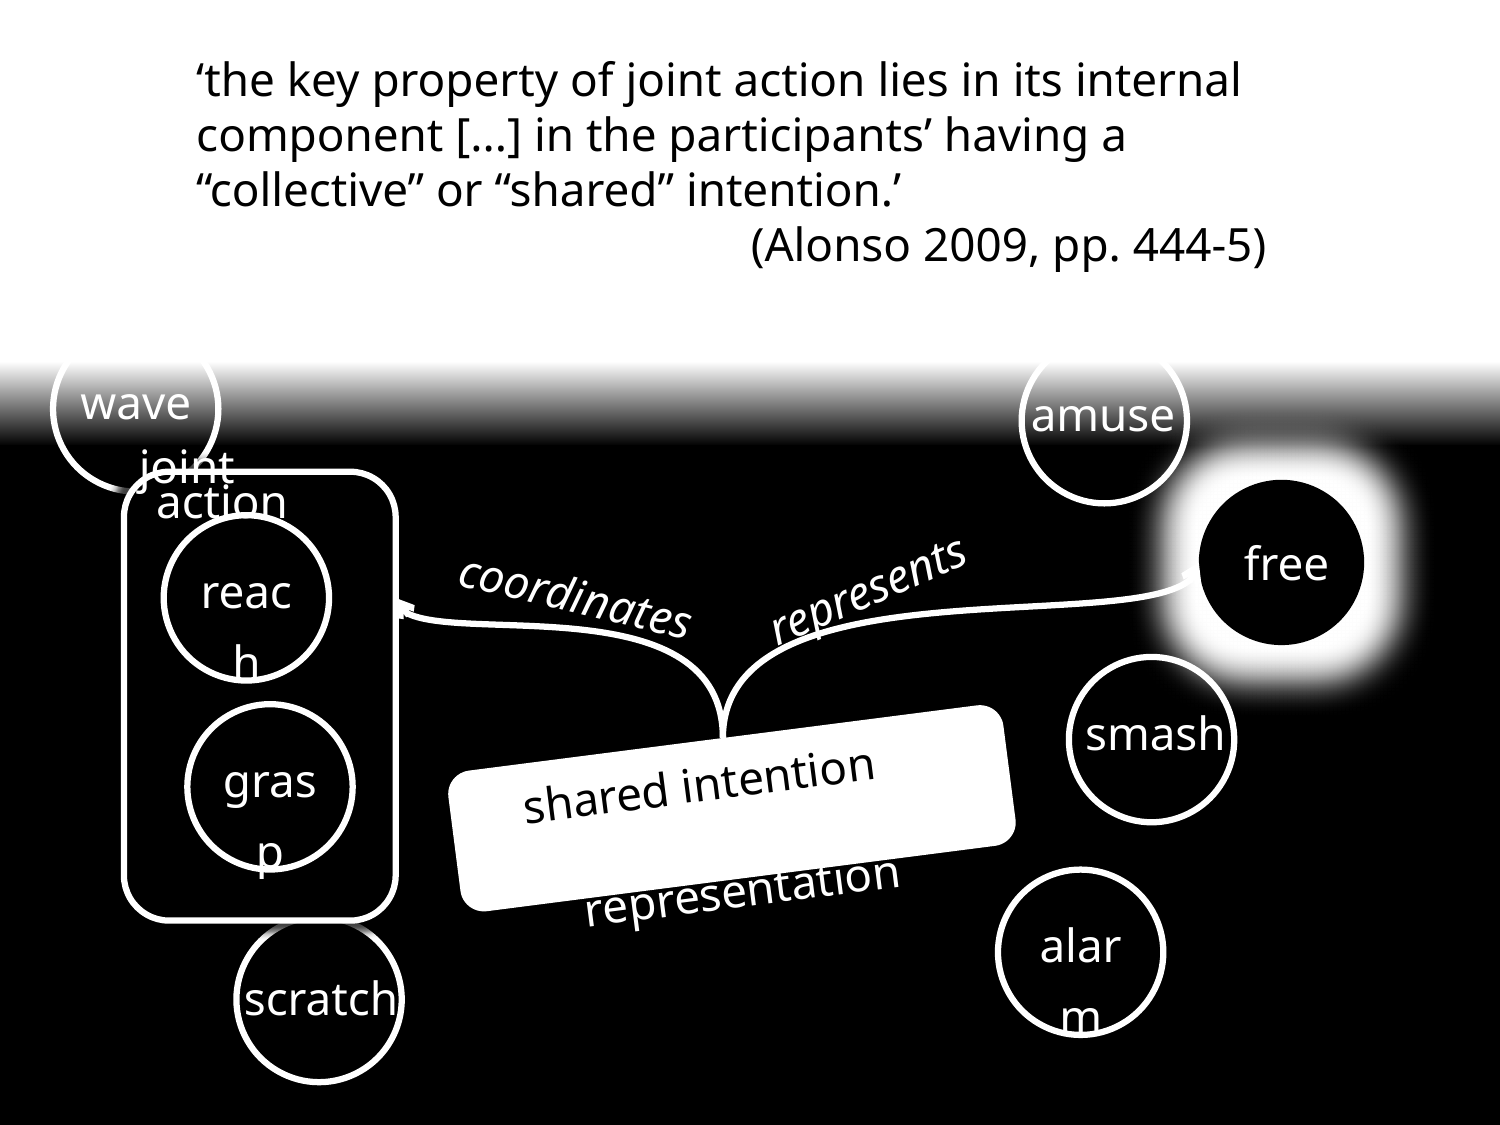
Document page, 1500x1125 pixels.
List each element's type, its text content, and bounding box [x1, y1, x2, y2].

text_box [0, 0, 1500, 445]
text_box grasp [187, 704, 353, 870]
text_box [1053, 448, 1183, 504]
text_box coordinates [634, 572, 717, 661]
text_box reach [163, 531, 330, 681]
text_box [1080, 656, 1223, 697]
text_box ‘the key property of joint action lies in its internal component [...] in the participants’ having a “collective” or “shared” intention.’ (Alonso 2009, pp. 444-5) [181, 42, 1282, 278]
text_box shared intention or social motor representation [448, 719, 867, 912]
text_box smash [1070, 697, 1241, 768]
text_box action [125, 445, 321, 551]
text_box alarm [997, 869, 1164, 1035]
text_box joint [88, 445, 285, 516]
text_box represents [743, 549, 867, 668]
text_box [872, 412, 1049, 889]
text_box coordinates [438, 529, 483, 609]
text_box [123, 471, 396, 921]
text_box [488, 504, 630, 832]
text_box wave [61, 445, 98, 483]
text_box [1073, 768, 1230, 823]
text_box free [1229, 527, 1344, 597]
text_box [1198, 479, 1365, 646]
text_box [234, 916, 408, 1083]
